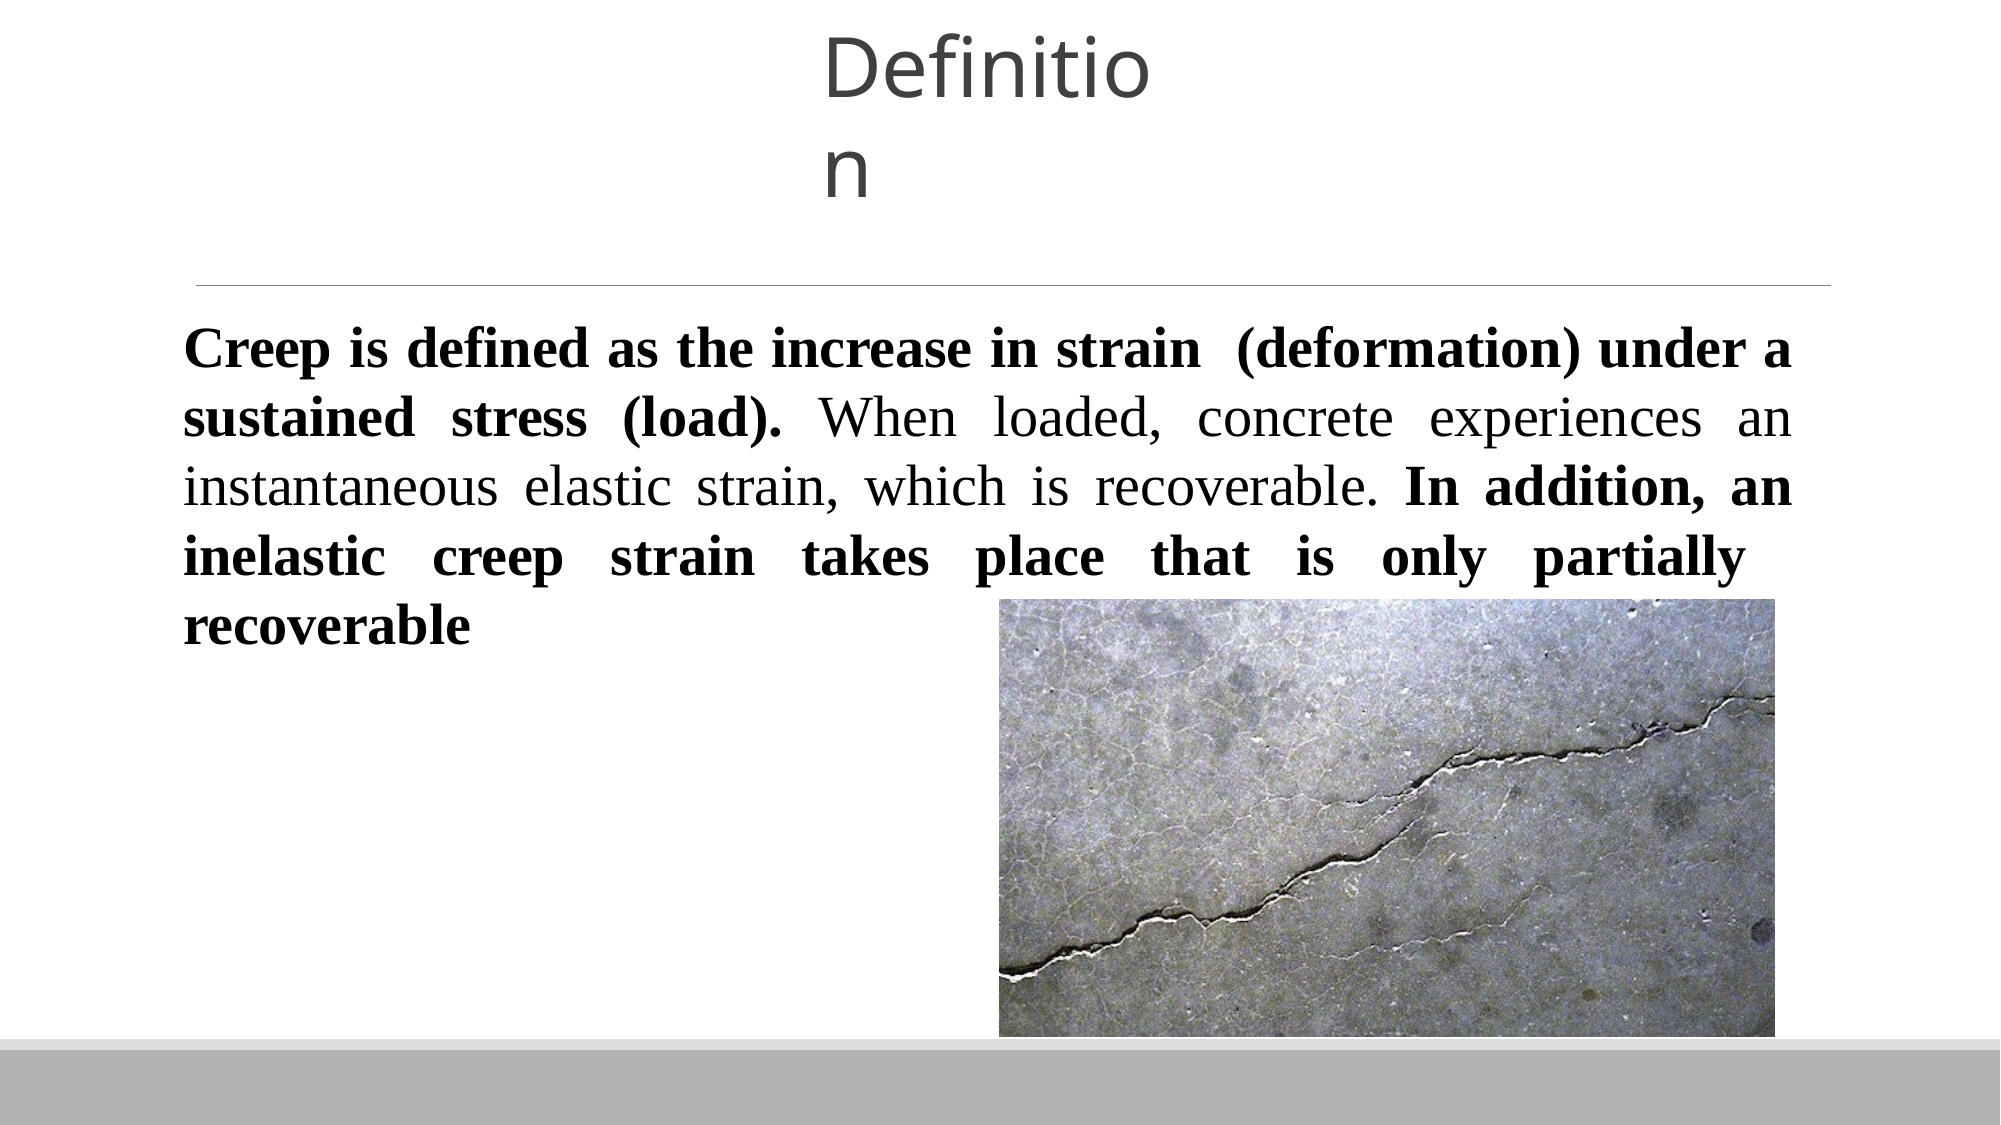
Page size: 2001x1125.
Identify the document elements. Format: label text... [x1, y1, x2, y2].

picture [998, 598, 1775, 1038]
text_box Creep is defined as the increase in strain (deformation) under a sustained stress (load). When loaded, concrete experiences an instantaneous elastic strain, which is recoverable. In addition, an inelastic creep strain takes place that is only partially recoverable [181, 309, 1794, 659]
title Definition [818, 12, 1180, 215]
